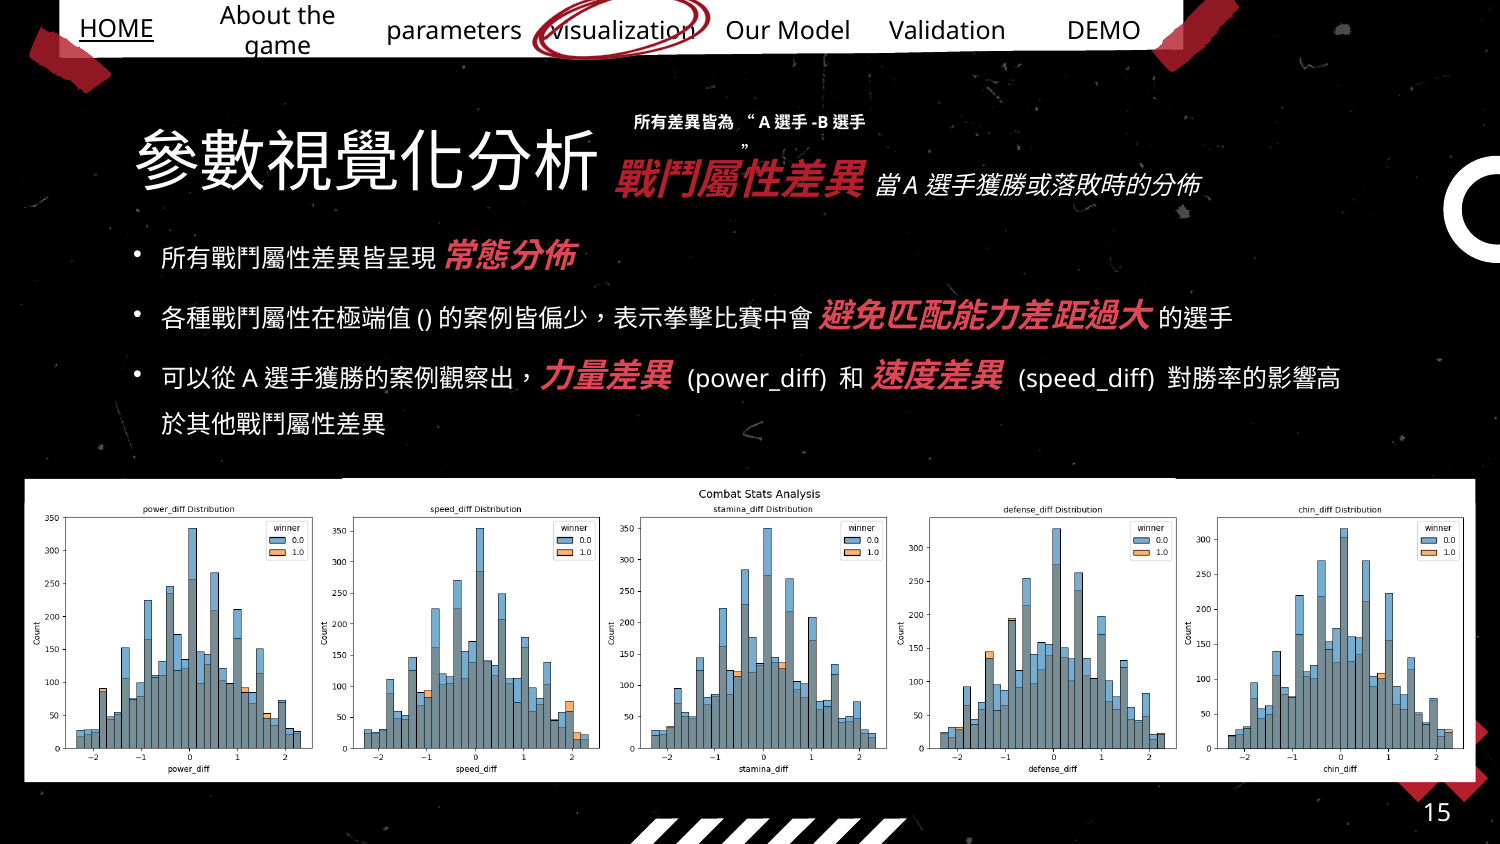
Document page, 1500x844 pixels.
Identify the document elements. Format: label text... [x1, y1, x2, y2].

slide_number 15 [1128, 790, 1467, 828]
picture [1462, 175, 1500, 244]
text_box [28, 0, 1240, 94]
picture [520, 0, 720, 77]
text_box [24, 478, 1476, 783]
picture [0, 0, 1500, 844]
title 參數視覺化分析 [118, 103, 1382, 275]
text_box 所有差異皆為 “A選手-B選手” [616, 114, 883, 150]
